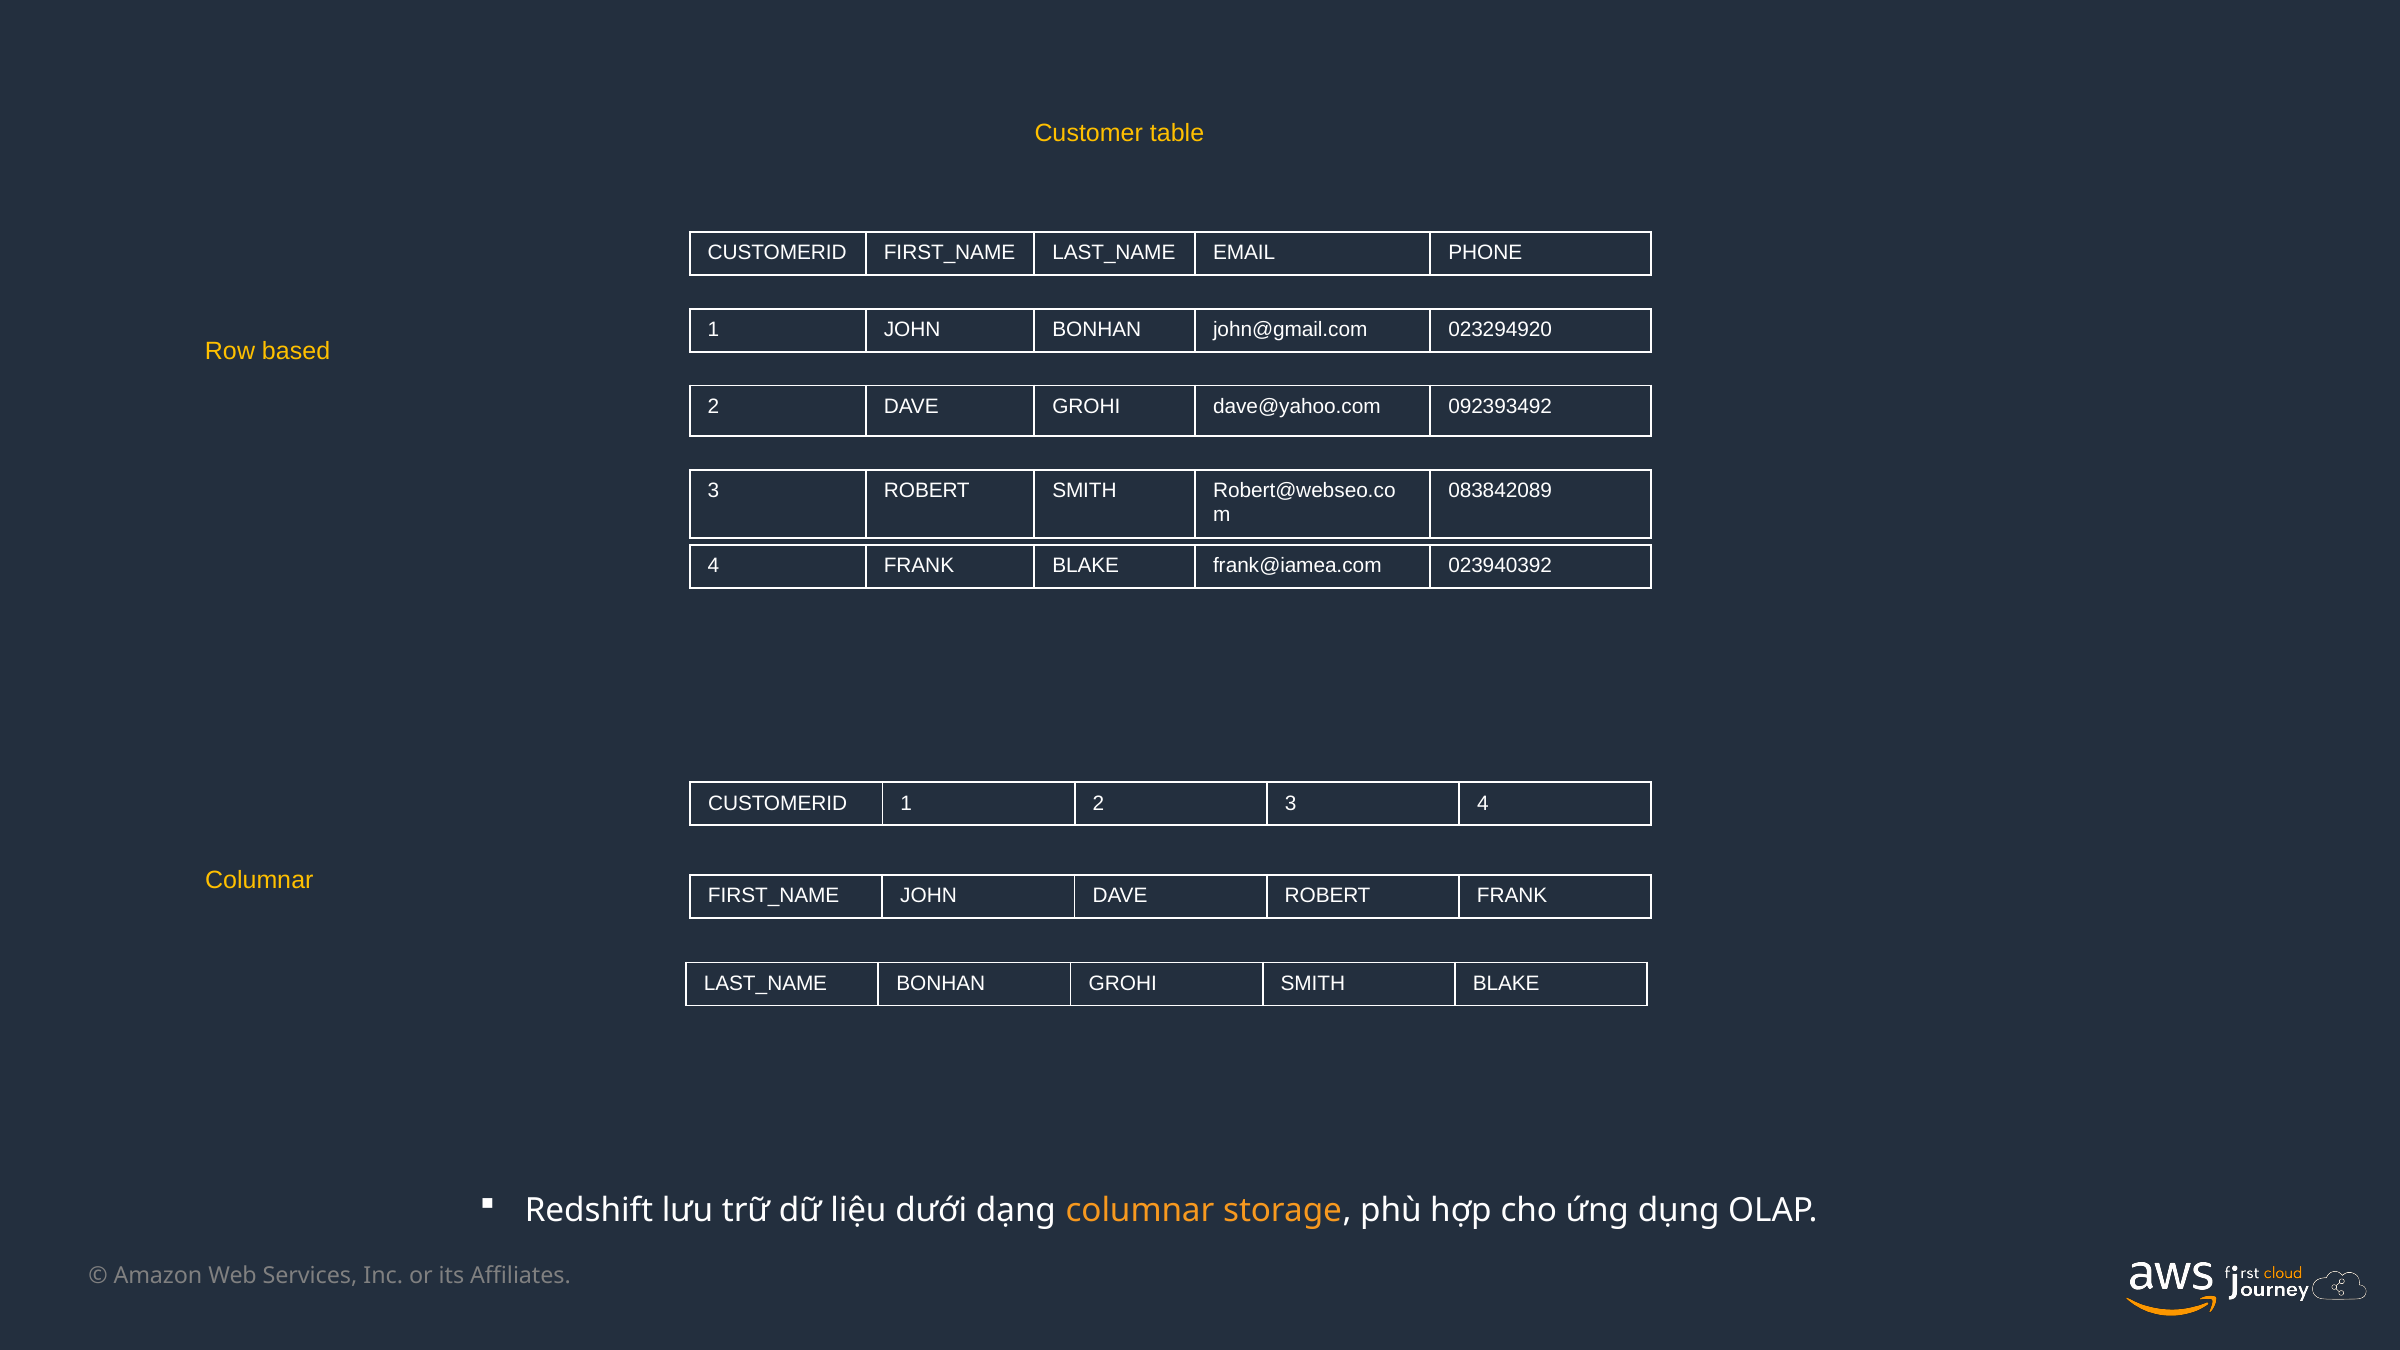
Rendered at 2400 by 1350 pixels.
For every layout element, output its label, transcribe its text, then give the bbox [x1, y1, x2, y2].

text_box Row based [190, 327, 346, 372]
table_header 3 [1268, 783, 1458, 824]
table_header 2 [691, 386, 865, 435]
table_header BONHAN [879, 963, 1070, 1005]
table_header GROHI [1035, 386, 1194, 435]
text_box Customer table [1019, 109, 1220, 154]
text_box Columnar [190, 856, 329, 901]
table_header frank@iamea.com [1196, 546, 1429, 587]
table_header dave@yahoo.com [1196, 386, 1429, 435]
table_header 1 [883, 783, 1074, 824]
table_header DAVE [867, 386, 1033, 435]
table_header BLAKE [1035, 546, 1194, 587]
table_header john@gmail.com [1196, 310, 1429, 351]
table_header 083842089 [1431, 471, 1650, 537]
table_header 4 [1460, 783, 1650, 824]
table_header CUSTOMERID [691, 233, 865, 274]
table_header FRANK [867, 546, 1033, 587]
table_header 023940392 [1431, 546, 1650, 587]
picture [2080, 1123, 2400, 1350]
table_header 2 [1076, 783, 1266, 824]
table_header PHONE [1431, 233, 1650, 274]
text_box Redshift lưu trữ dữ liệu dưới dạng columnar storage, phù hợp cho ứng dụng OLAP. [464, 1180, 1935, 1235]
table_header ROBERT [867, 471, 1033, 537]
table_header EMAIL [1196, 233, 1429, 274]
table_header DAVE [1075, 876, 1266, 917]
table_header LAST_NAME [687, 963, 877, 1005]
table_header CUSTOMERID [691, 783, 882, 824]
table_header JOHN [883, 876, 1074, 917]
table_header FRANK [1460, 876, 1650, 917]
table_header LAST_NAME [1035, 233, 1194, 274]
table_header GROHI [1071, 963, 1262, 1005]
table_header SMITH [1264, 963, 1454, 1005]
table_header BLAKE [1456, 963, 1646, 1005]
table_header 3 [691, 471, 865, 537]
table_header 4 [691, 546, 865, 587]
table_header ROBERT [1268, 876, 1458, 917]
table_header FIRST_NAME [867, 233, 1033, 274]
table_header 092393492 [1431, 386, 1650, 435]
table_header 023294920 [1431, 310, 1650, 351]
table_header SMITH [1035, 471, 1194, 537]
table_header Robert@webseo.com [1196, 471, 1429, 537]
table_header FIRST_NAME [691, 876, 881, 917]
table_header JOHN [867, 310, 1033, 351]
table_header 1 [691, 310, 865, 351]
table_header BONHAN [1035, 310, 1194, 351]
